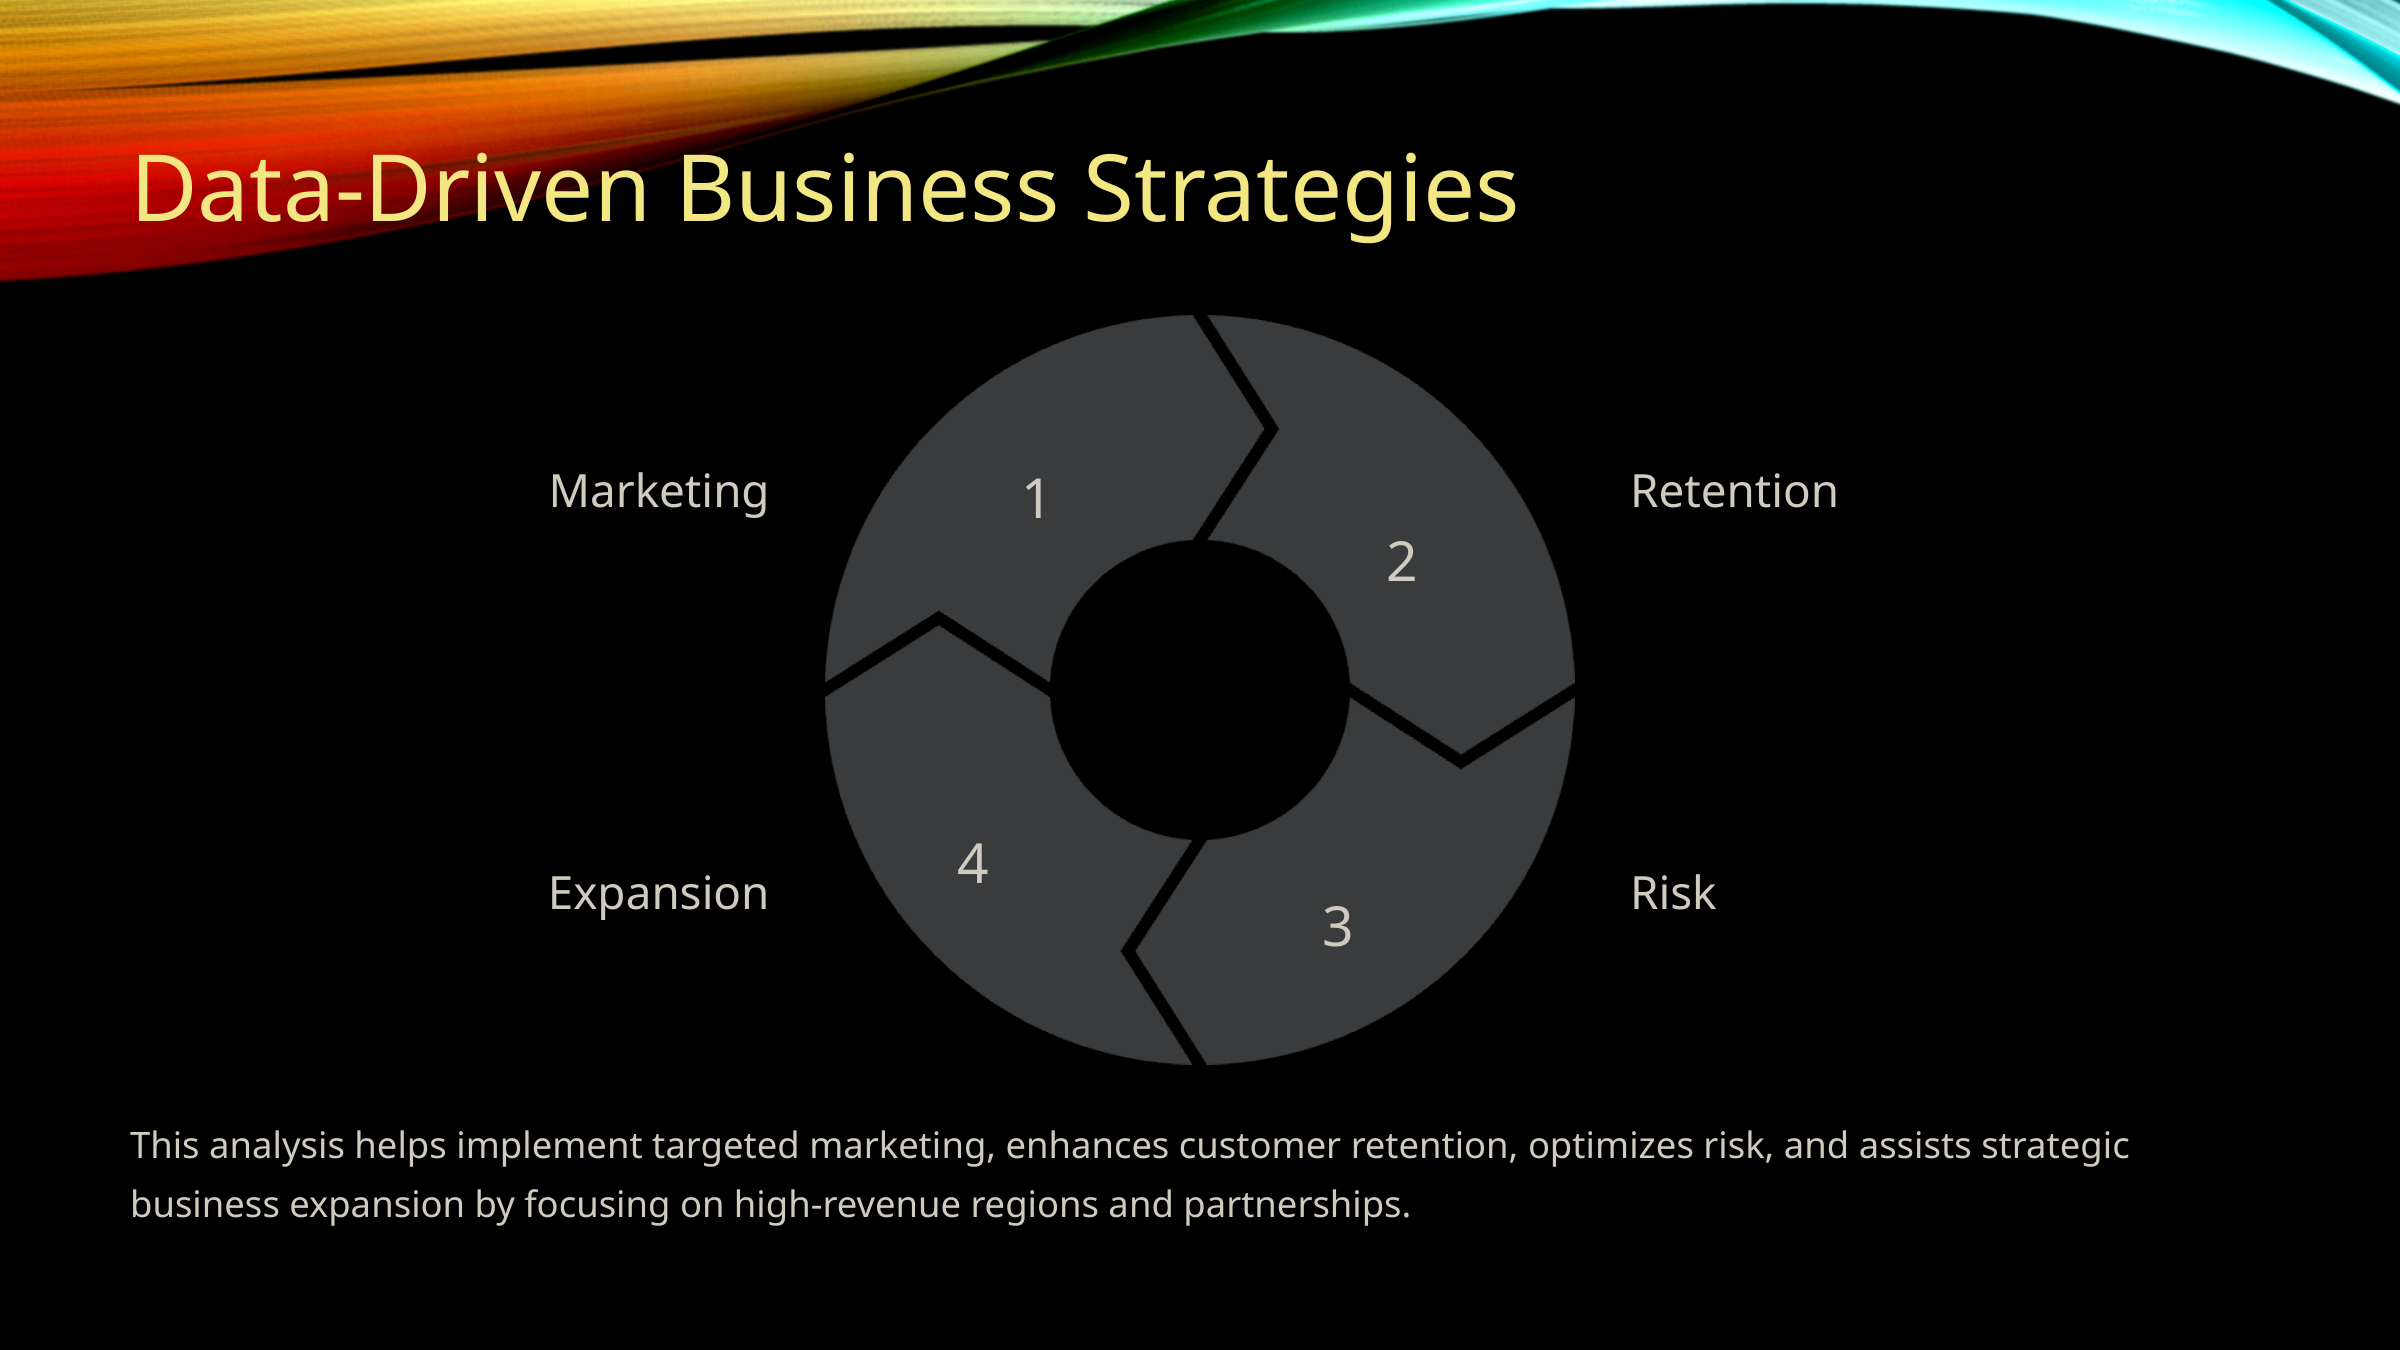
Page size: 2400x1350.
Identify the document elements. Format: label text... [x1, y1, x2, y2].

text_box Retention [1630, 459, 2096, 518]
picture [825, 315, 1575, 1065]
picture [0, 0, 2400, 284]
text_box This analysis helps implement targeted marketing, enhances customer retention, optimizes risk, and assists strategic business expansion by focusing on high-revenue regions and partnerships. [130, 1106, 2270, 1226]
text_box Marketing [304, 459, 770, 518]
text_box Expansion [304, 861, 770, 920]
text_box Risk [1630, 861, 2096, 920]
text_box Data-Driven Business Strategies [130, 124, 1573, 242]
